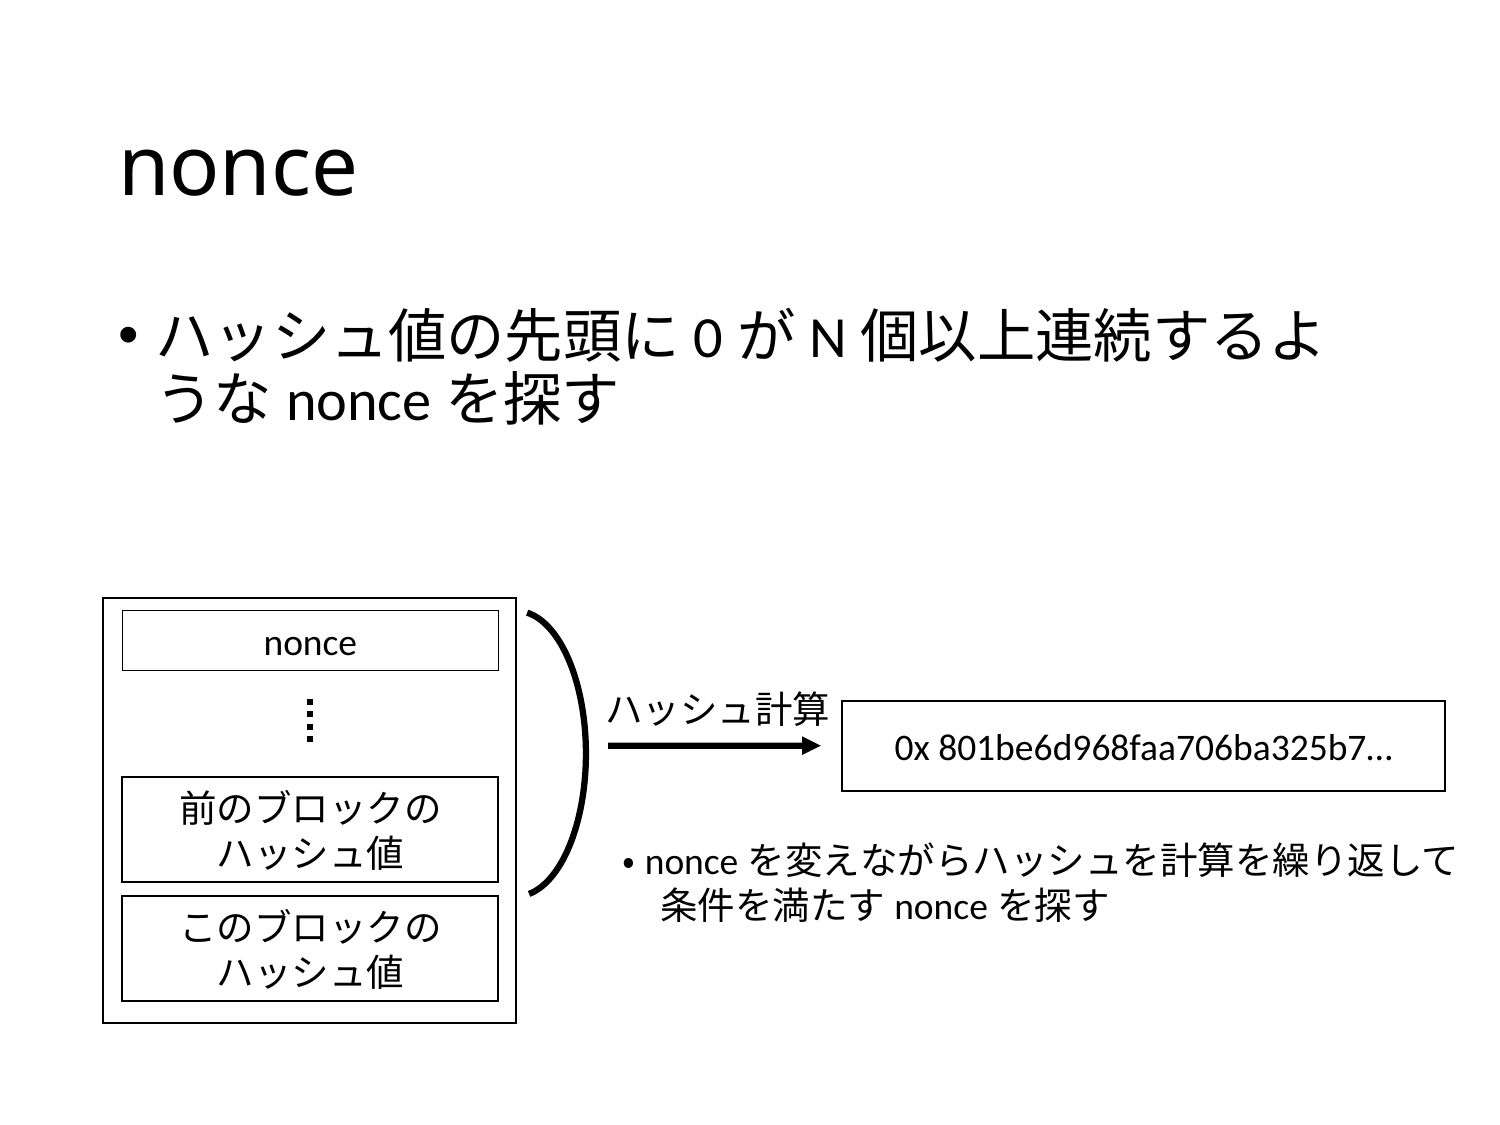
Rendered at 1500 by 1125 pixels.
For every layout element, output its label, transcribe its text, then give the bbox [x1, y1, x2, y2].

text_box 0x 801be6d968faa706ba325b7… [841, 700, 1446, 792]
text_box 前のブロックの ハッシュ値 [121, 776, 499, 883]
text_box [516, 612, 587, 895]
text_box ハッシュ計算 [590, 678, 875, 739]
title nonce [103, 59, 1397, 278]
text_box [102, 597, 517, 1024]
list ハッシュ値の先頭に0がN個以上連続するようなnonceを探す [103, 299, 1397, 578]
text_box このブロックの ハッシュ値 [121, 895, 499, 1002]
text_box ・nonceを変えながらハッシュを計算を繰り返して 条件を満たすnonceを探す [608, 829, 1492, 935]
text_box nonce [122, 610, 499, 671]
